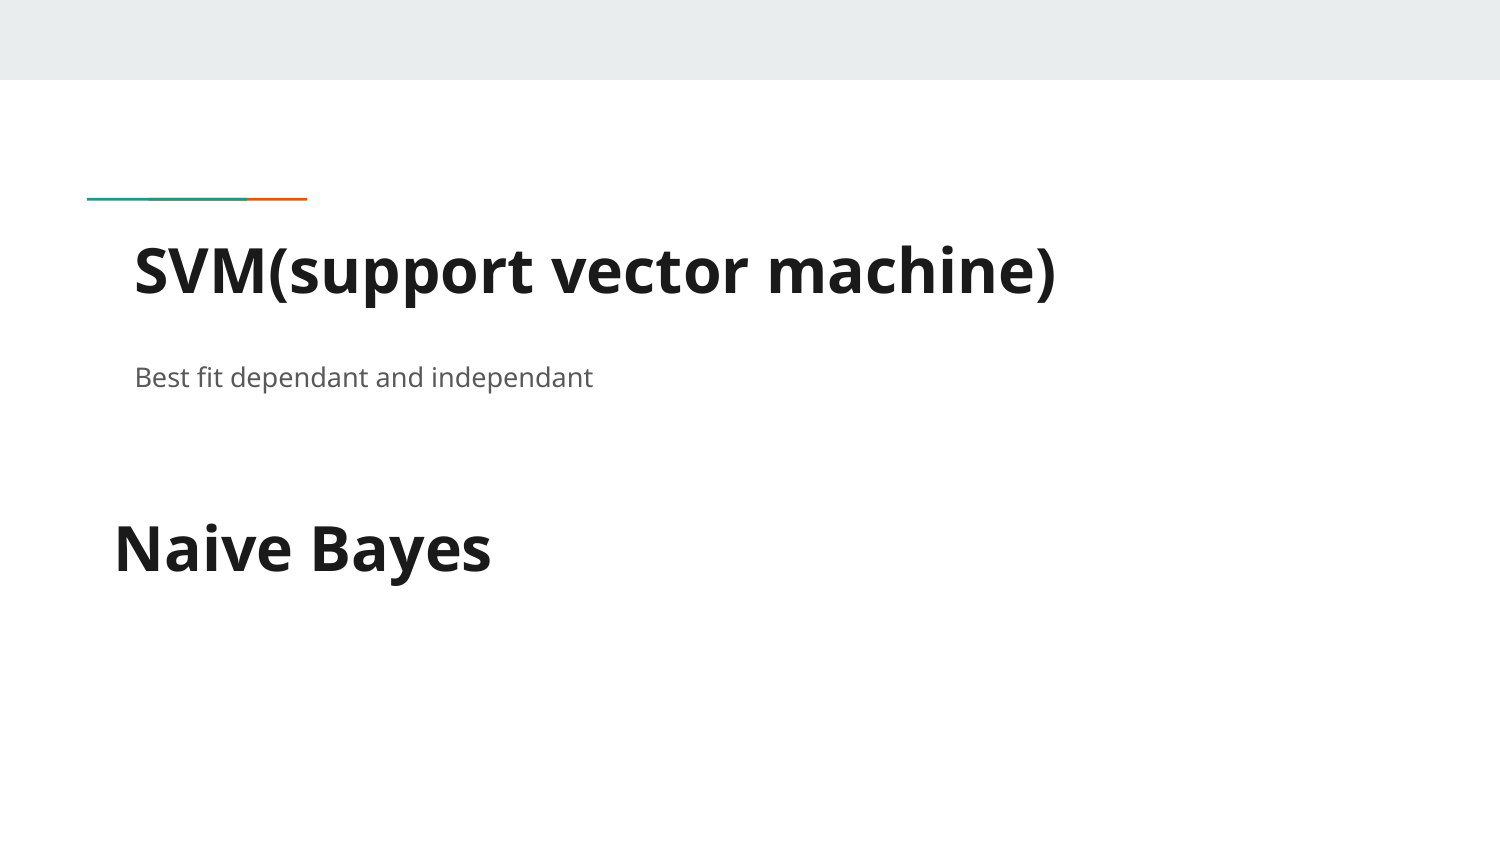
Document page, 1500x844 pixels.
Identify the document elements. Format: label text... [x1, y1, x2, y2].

title Naive Bayes [98, 494, 1361, 582]
list Best fit dependant and independant [119, 341, 1381, 458]
title SVM(support vector machine) [119, 216, 1381, 305]
